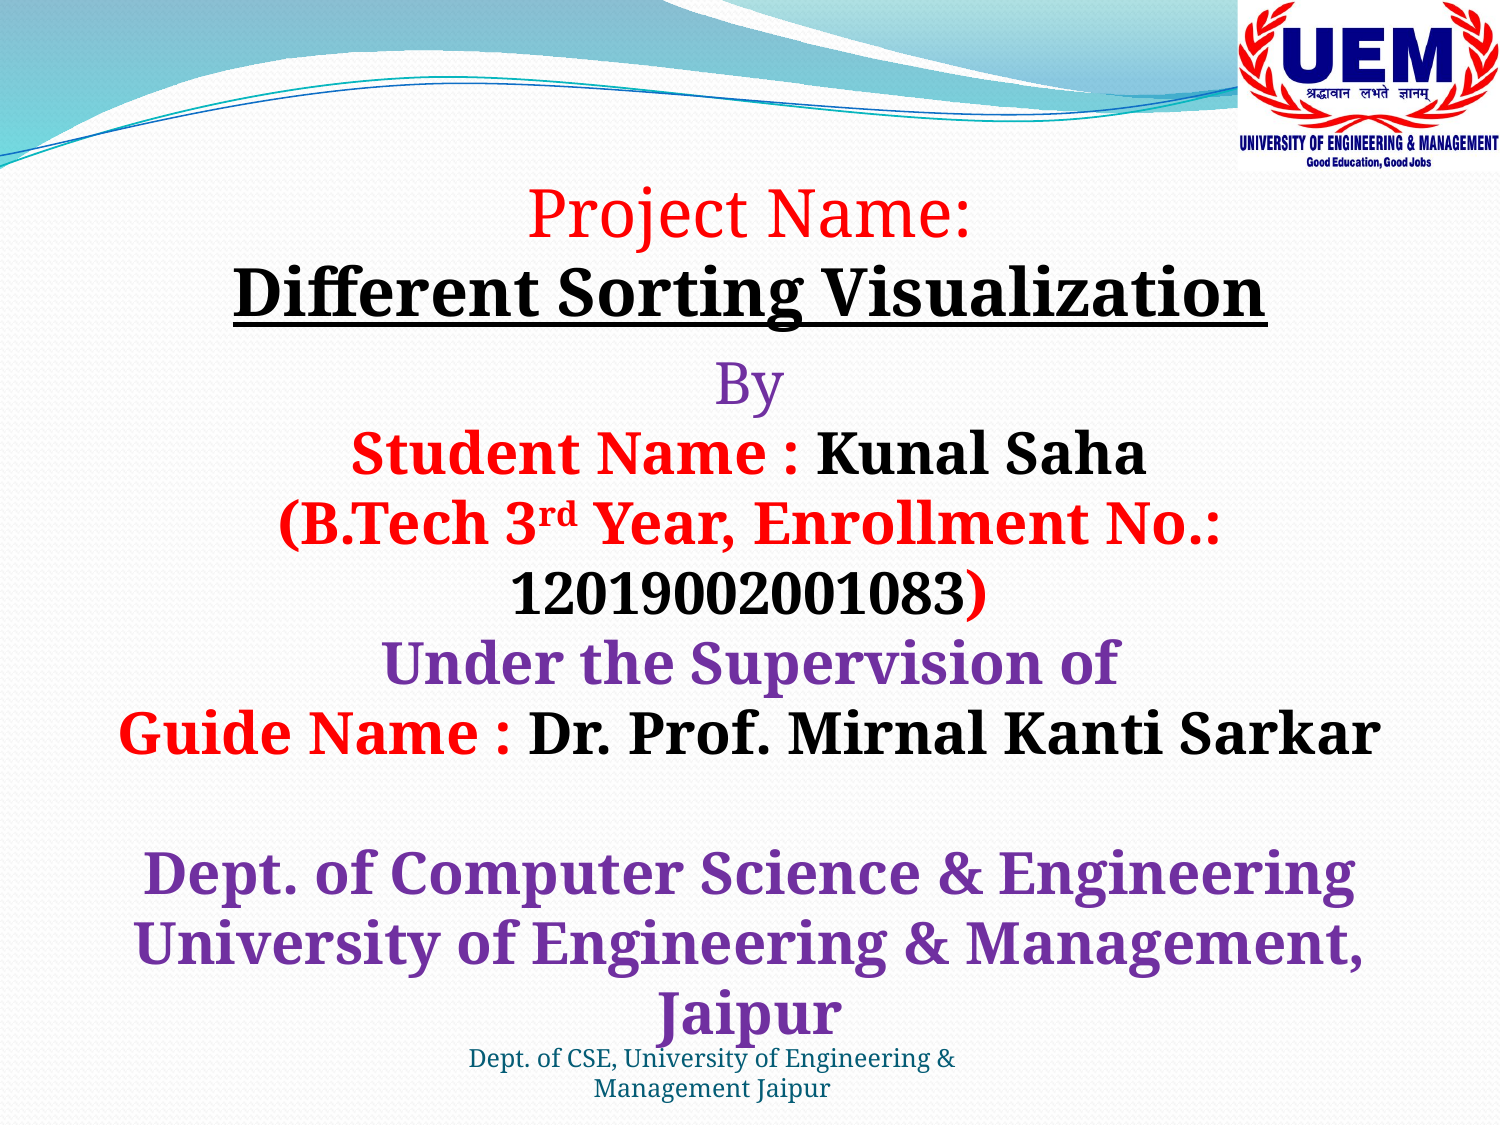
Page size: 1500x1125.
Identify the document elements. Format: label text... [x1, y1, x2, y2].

footer Dept. of CSE, University of Engineering & Management Jaipur [437, 1042, 988, 1103]
text_box Project Name: Different Sorting Visualization [106, 95, 1394, 331]
picture [1237, 0, 1500, 172]
text_box By Student Name : Kunal Saha (B.Tech 3rd Year, Enrollment No.: 12019002001083) Under the Supervision of Guide Name : Dr. Prof. Mirnal Kanti Sarkar Dept. of Computer Science & Engineering University of Engineering & Management, Jaipur [64, 338, 1436, 935]
